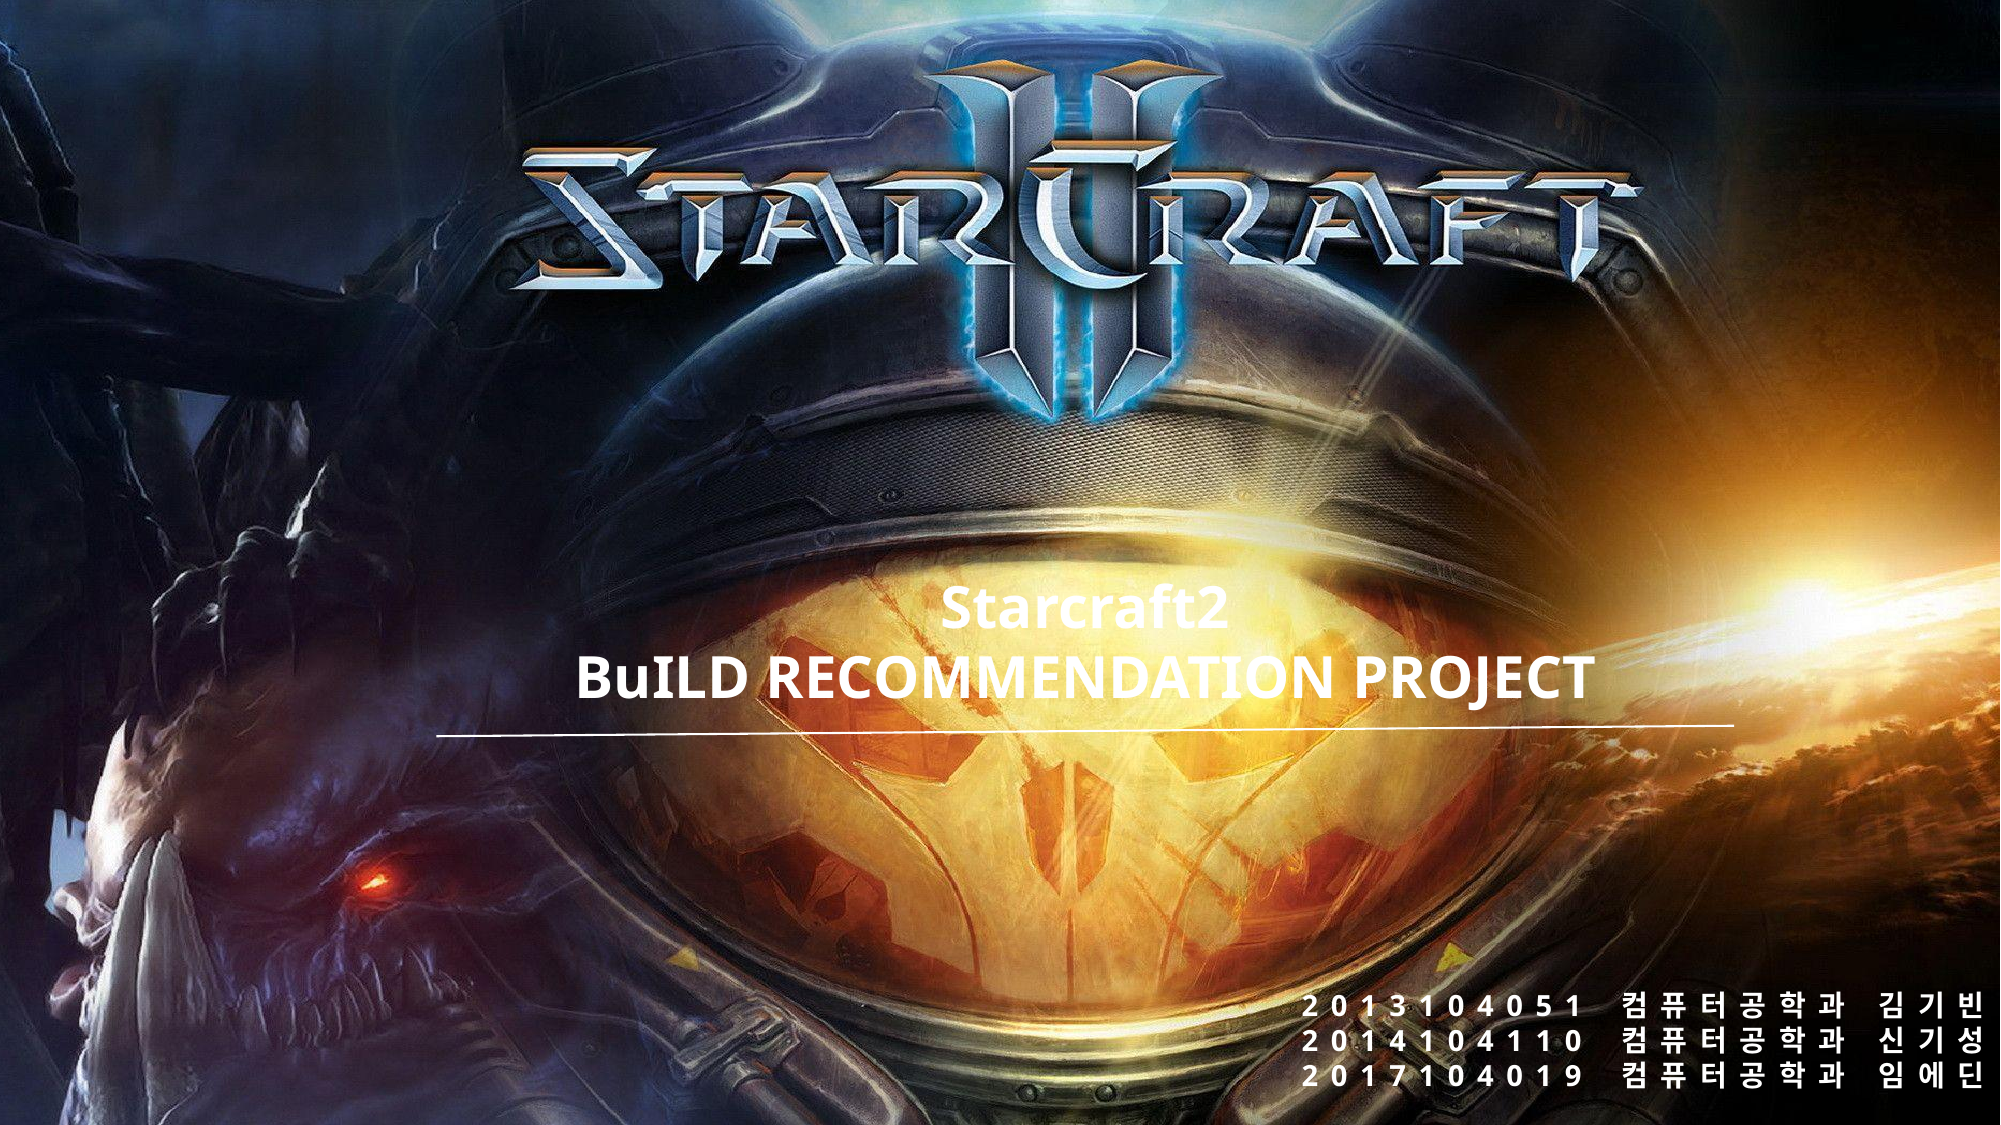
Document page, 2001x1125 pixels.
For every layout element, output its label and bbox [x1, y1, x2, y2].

picture [0, 0, 2000, 1125]
text_box [436, 725, 1735, 737]
